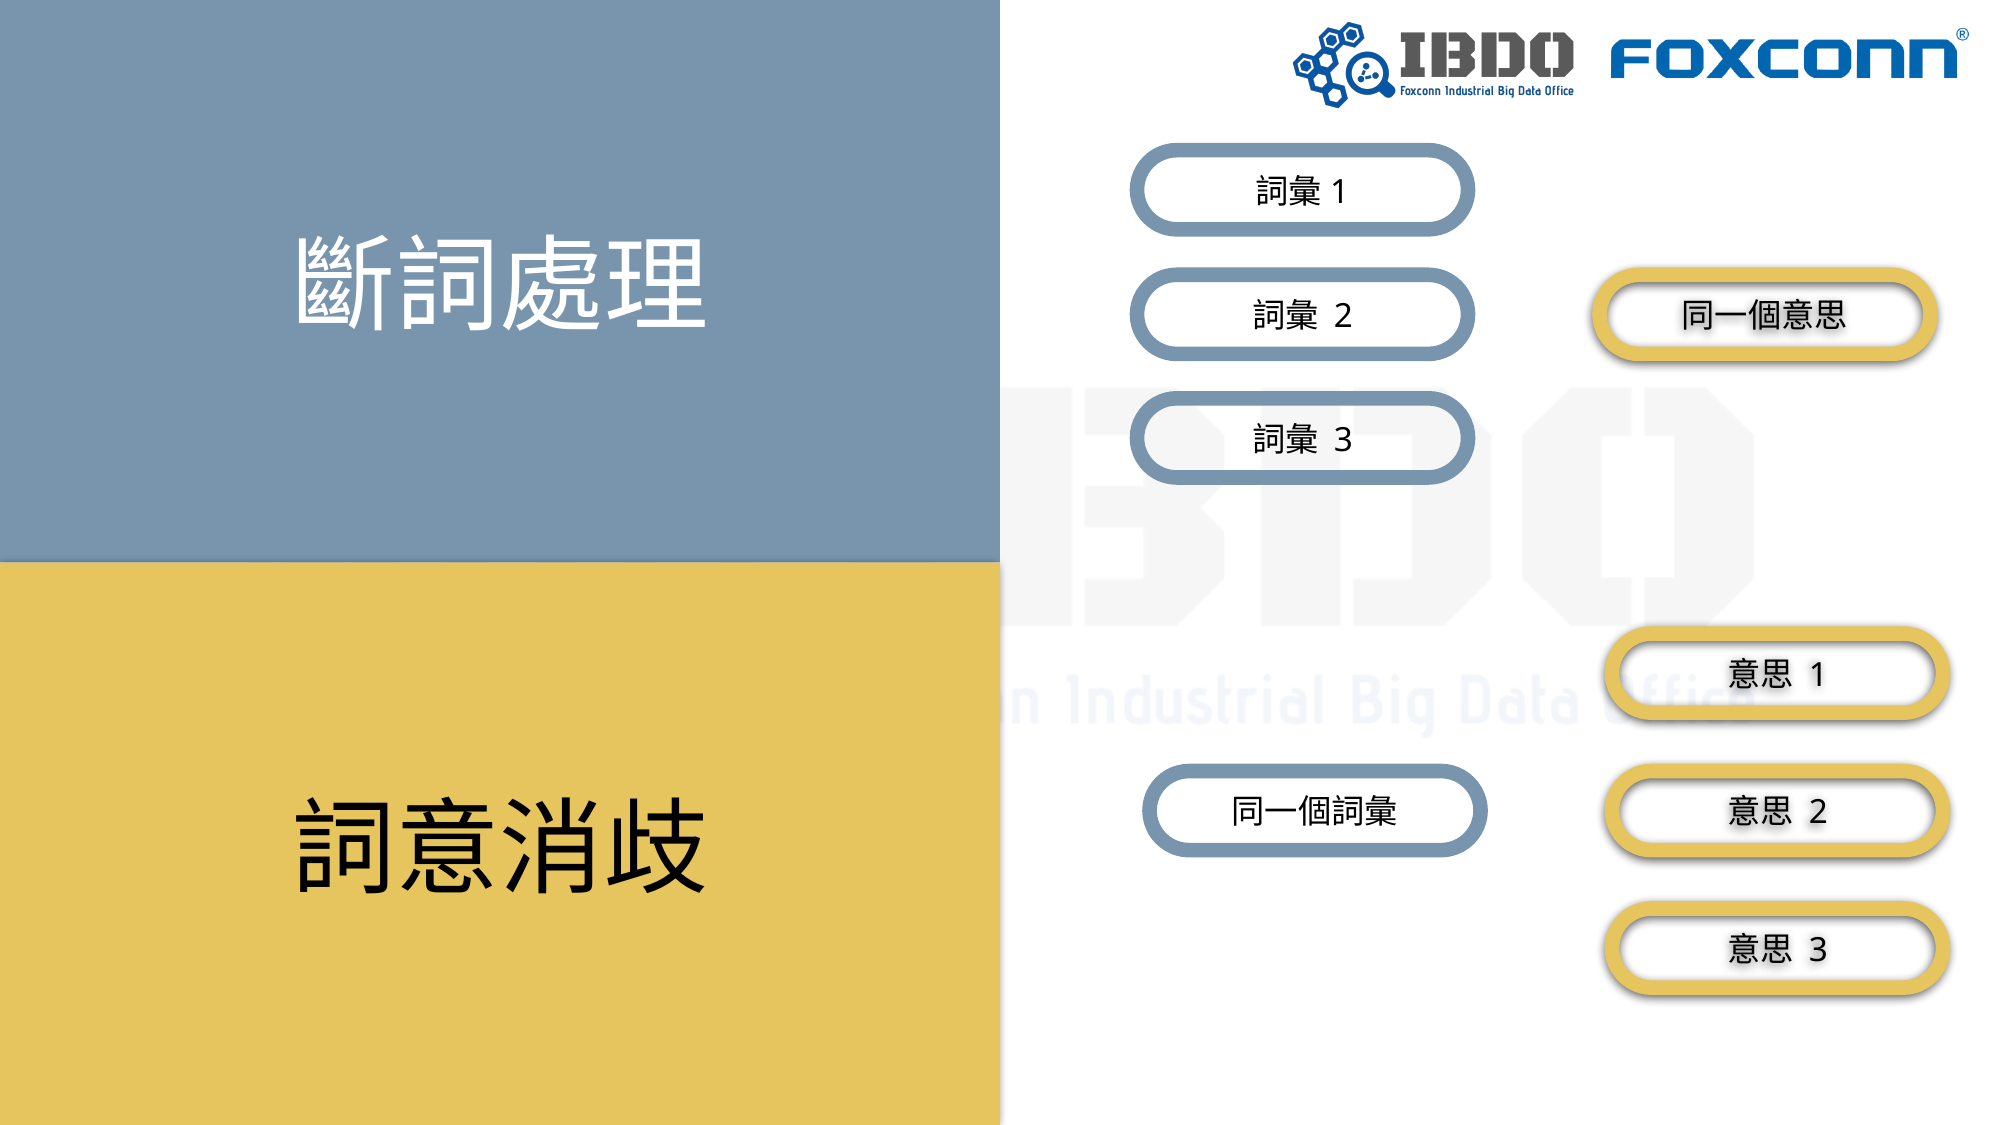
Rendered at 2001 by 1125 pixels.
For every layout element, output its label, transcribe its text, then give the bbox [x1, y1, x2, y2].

text_box 詞意消歧 [0, 562, 1000, 1125]
text_box 詞彙1 [1136, 150, 1469, 230]
text_box 意思 1 [1611, 633, 1944, 713]
text_box 意思 3 [1611, 908, 1944, 988]
text_box 同一個意思 [1599, 274, 1931, 354]
text_box 詞彙 2 [1136, 274, 1469, 354]
text_box 詞彙 3 [1136, 398, 1469, 478]
picture [1287, 18, 1580, 113]
text_box 斷詞處理 [0, 0, 1000, 559]
picture [1000, 186, 1898, 939]
picture [1609, 26, 1970, 79]
text_box 同一個詞彙 [1149, 771, 1481, 851]
text_box 意思 2 [1611, 771, 1944, 851]
